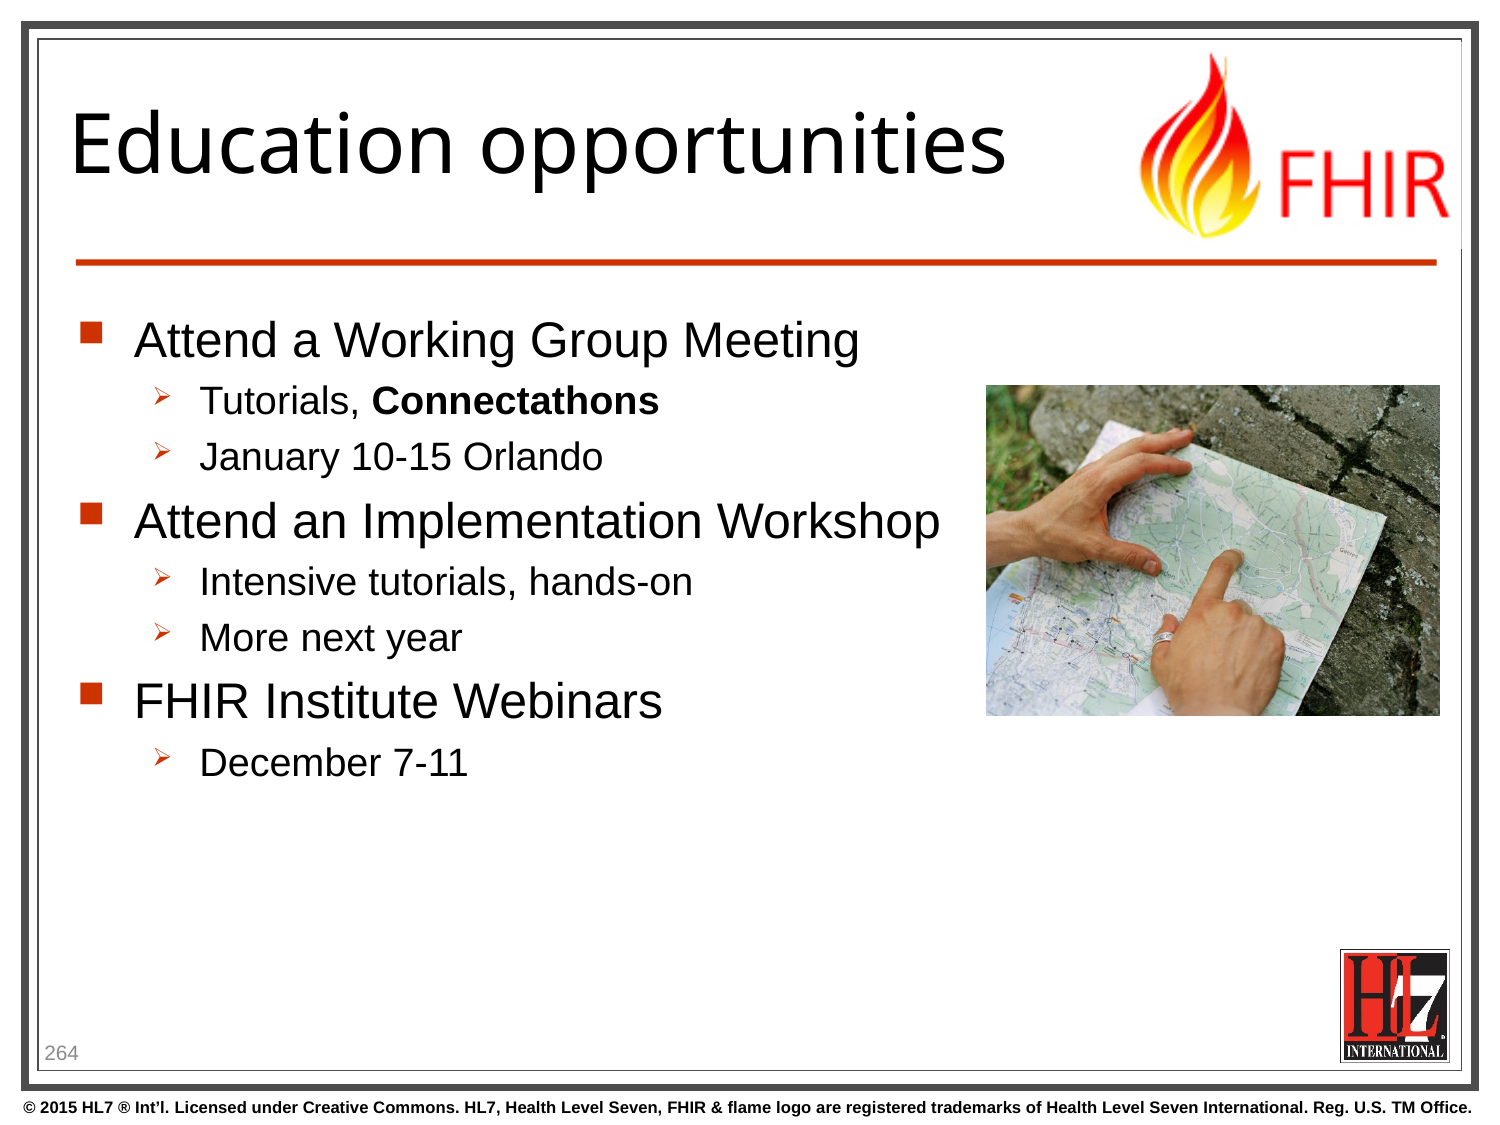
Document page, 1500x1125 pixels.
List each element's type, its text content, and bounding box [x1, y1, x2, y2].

picture [1124, 42, 1462, 249]
list Attend a Working Group Meeting Tutorials, Connectathons January 10-15 Orlando Attend an Implementation Workshop Intensive tutorials, hands-on More next year FHIR Institute Webinars December 7-11 [62, 299, 1438, 1059]
picture [1340, 949, 1450, 1063]
picture [985, 385, 1440, 717]
slide_number 264 [29, 1034, 148, 1071]
title Education opportunities [53, 54, 1122, 244]
